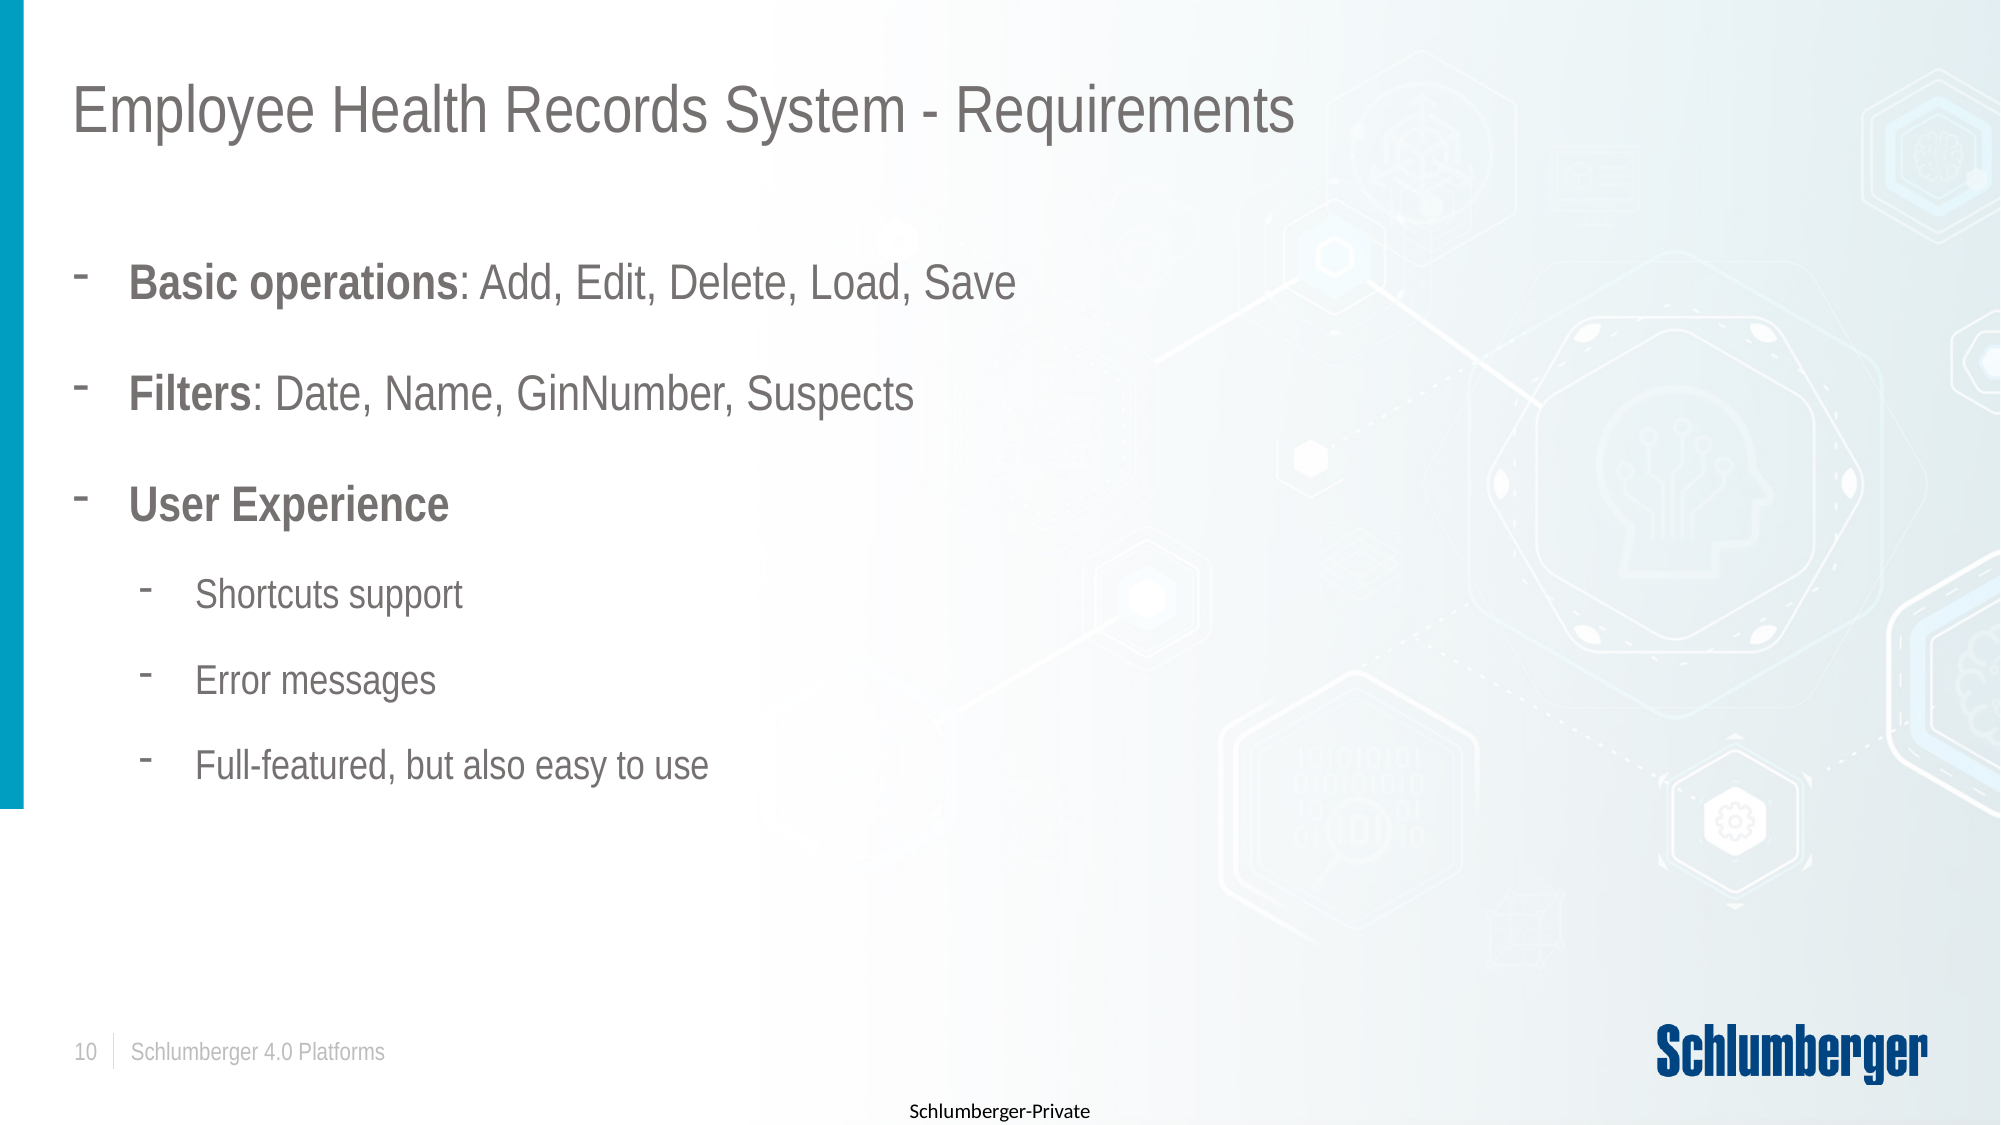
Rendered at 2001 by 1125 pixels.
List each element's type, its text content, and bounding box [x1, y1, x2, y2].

list Basic operations: Add, Edit, Delete, Load, Save Filters: Date, Name, GinNumber, Suspects User Experience Shortcuts support Error messages Full-featured, but also easy to use [72, 220, 1928, 959]
slide_number 10 [15, 1023, 98, 1079]
title Employee Health Records System - Requirements [72, 72, 1928, 150]
picture [0, 0, 2001, 1125]
